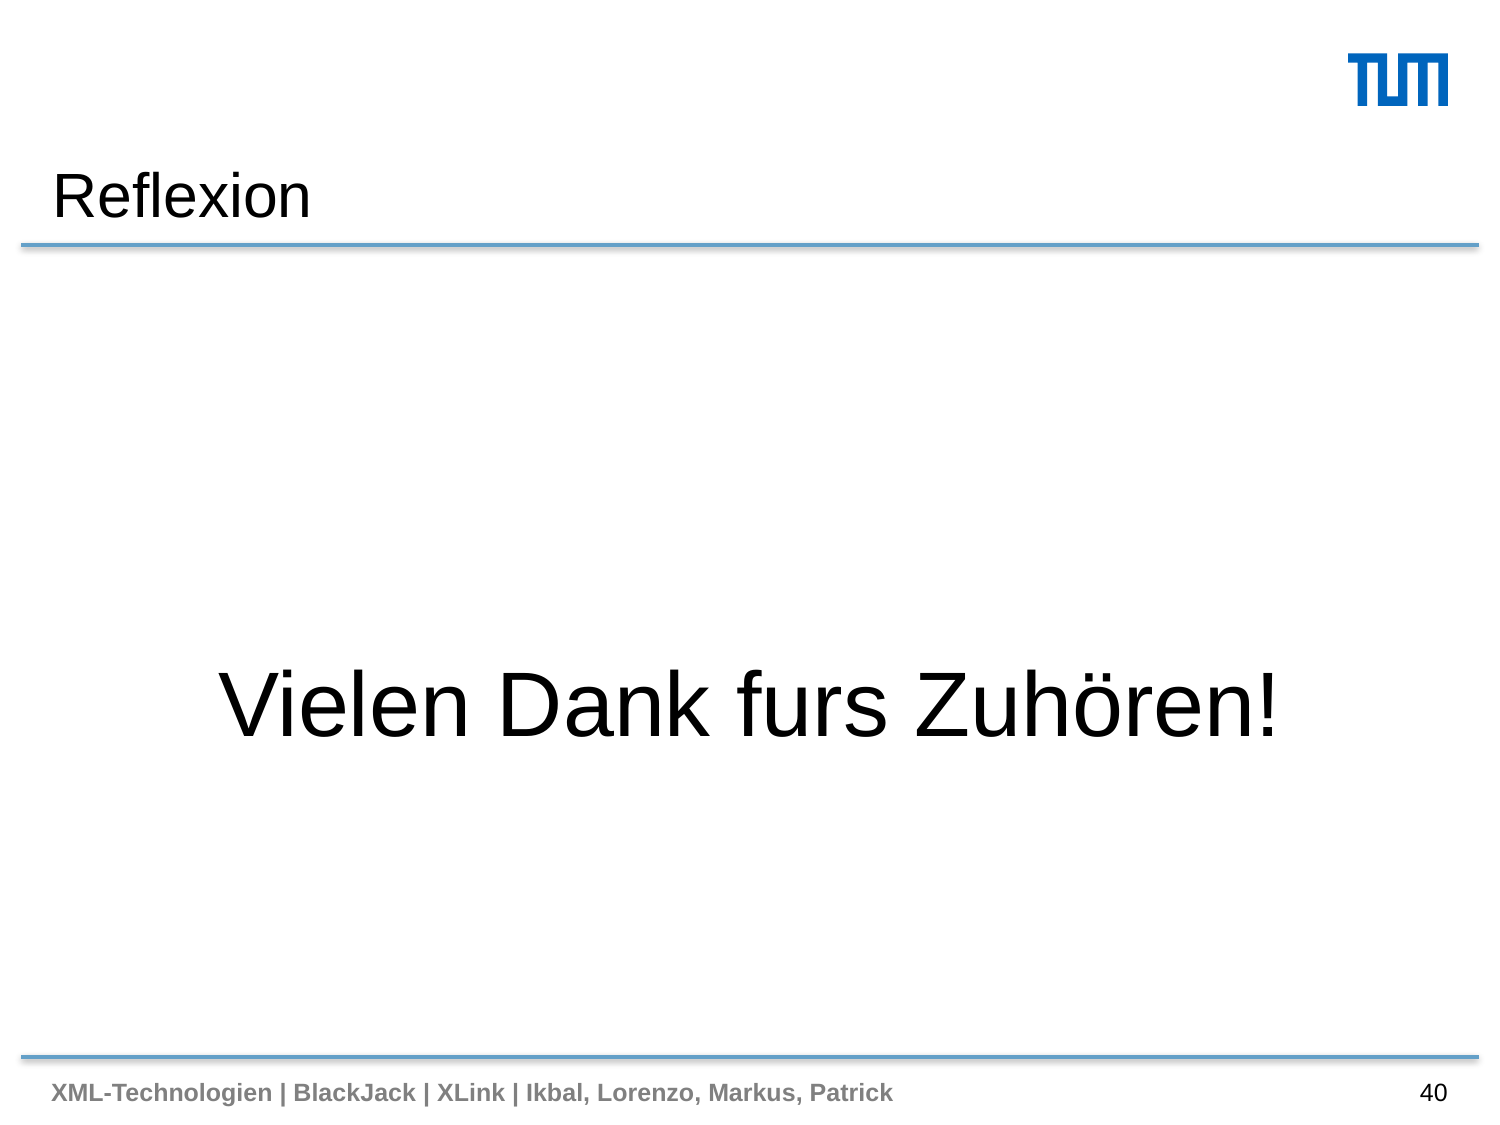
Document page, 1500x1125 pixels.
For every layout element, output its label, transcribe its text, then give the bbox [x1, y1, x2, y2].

slide_number 40 [1112, 1067, 1448, 1122]
title Reflexion [52, 162, 1449, 231]
list Vielen Dank furs Zuhören! [52, 271, 1449, 1043]
footer XML-Technologien | BlackJack | XLink | Ikbal, Lorenzo, Markus, Patrick [51, 1067, 1112, 1122]
